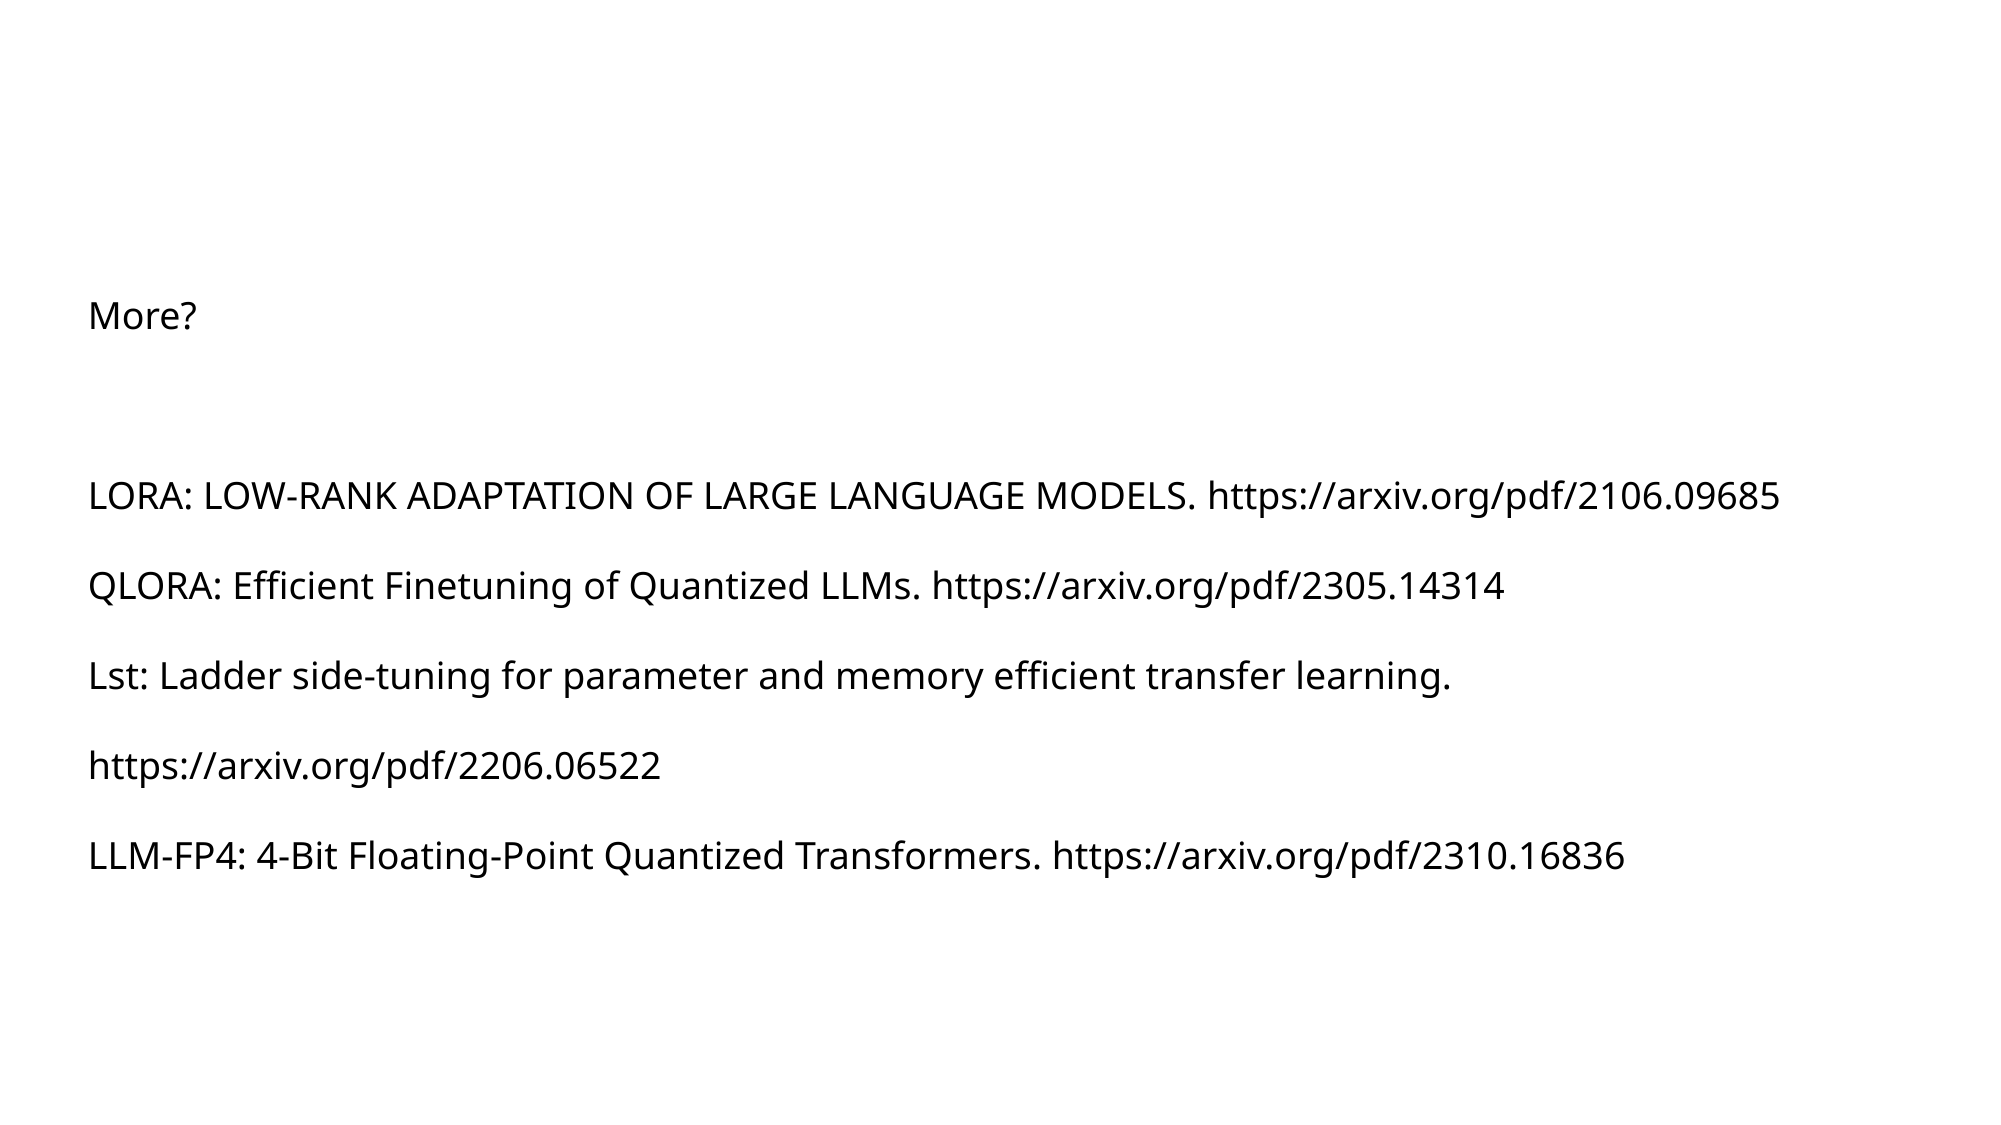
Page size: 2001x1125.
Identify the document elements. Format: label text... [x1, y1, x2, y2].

text_box More? LORA: LOW-RANK ADAPTATION OF LARGE LANGUAGE MODELS. https://arxiv.org/pdf/2106.09685 QLORA: Efficient Finetuning of Quantized LLMs. https://arxiv.org/pdf/2305.14314 Lst: Ladder side-tuning for parameter and memory efficient transfer learning. https://arxiv.org/pdf/2206.06522 LLM-FP4: 4-Bit Floating-Point Quantized Transformers. https://arxiv.org/pdf/2310.16836 [73, 239, 1966, 885]
